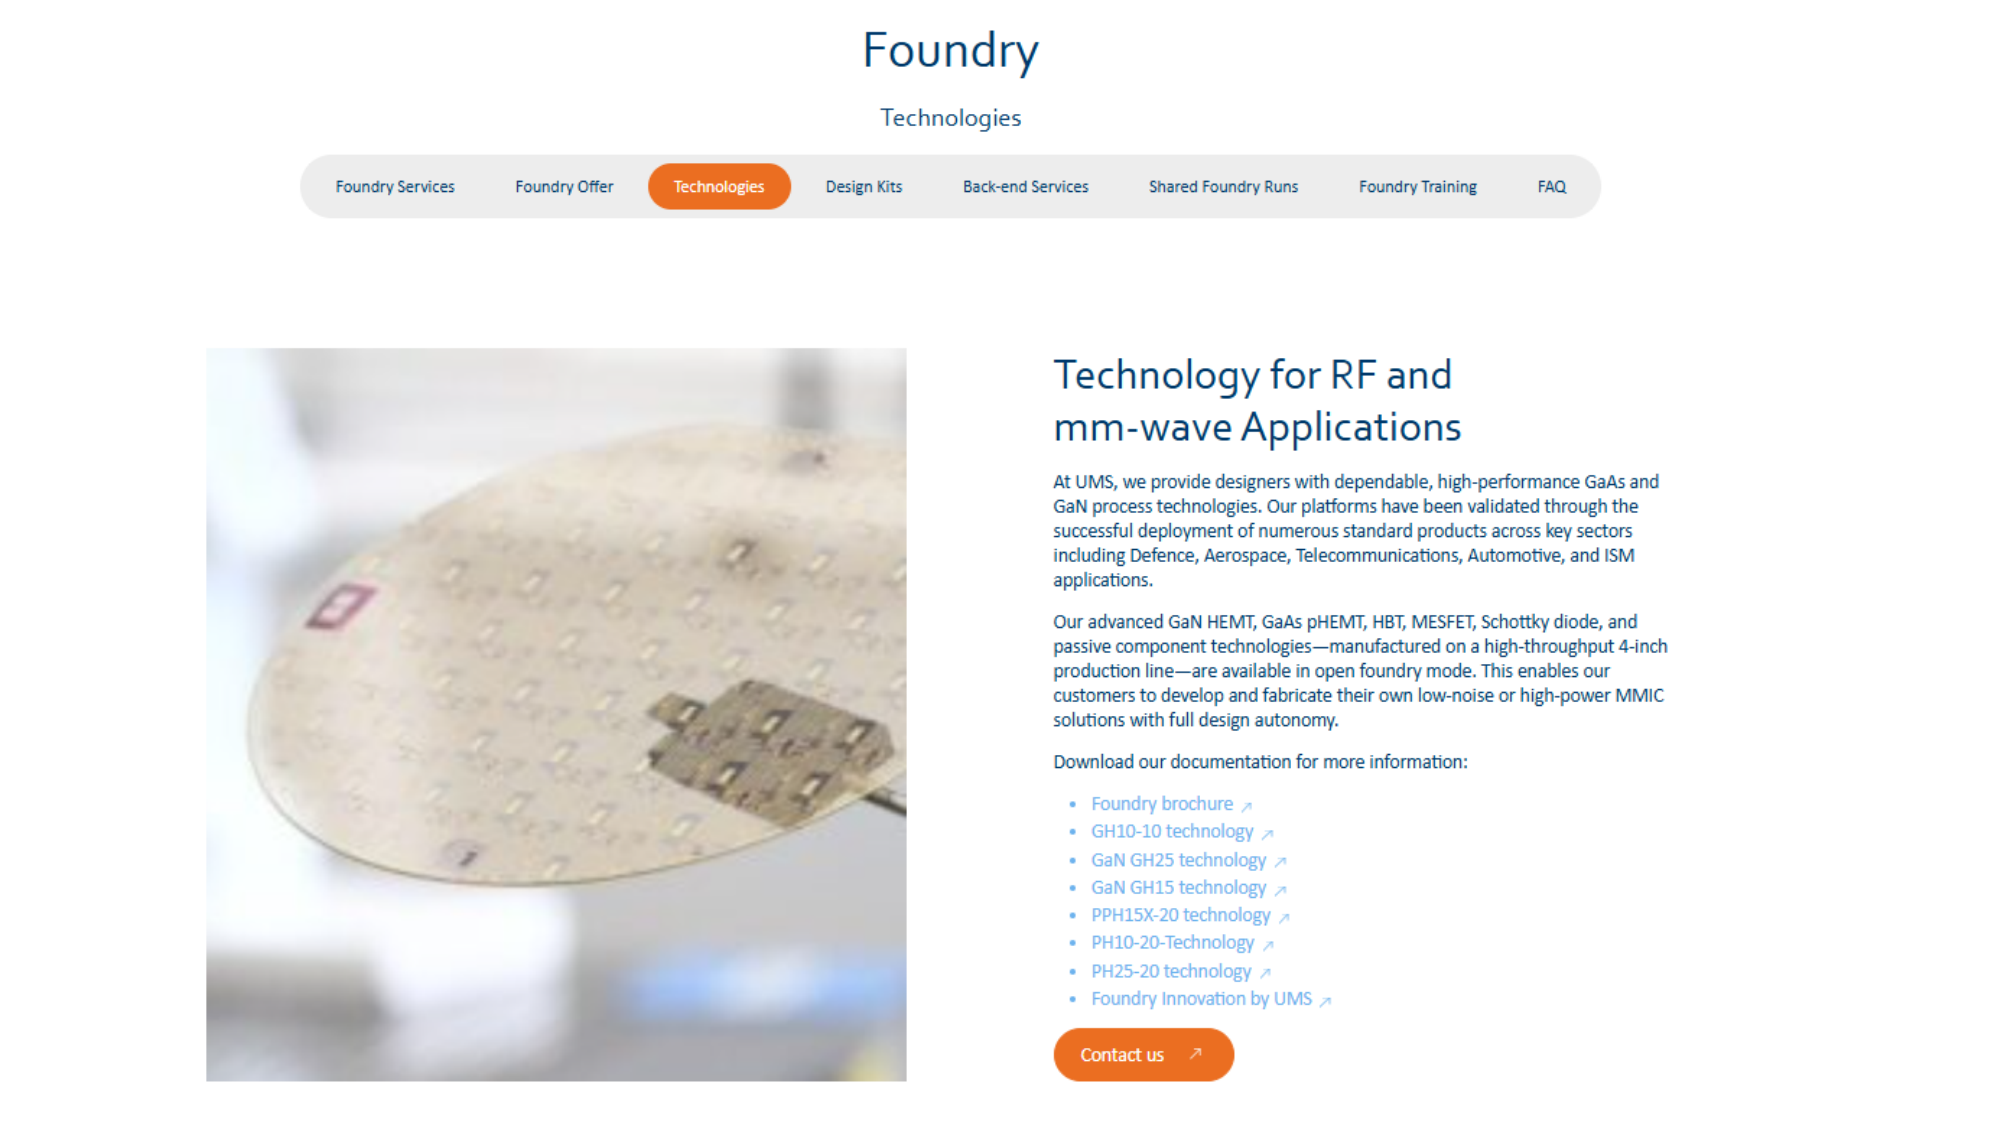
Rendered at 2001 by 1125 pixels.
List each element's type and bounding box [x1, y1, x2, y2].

picture [169, 0, 1831, 1125]
